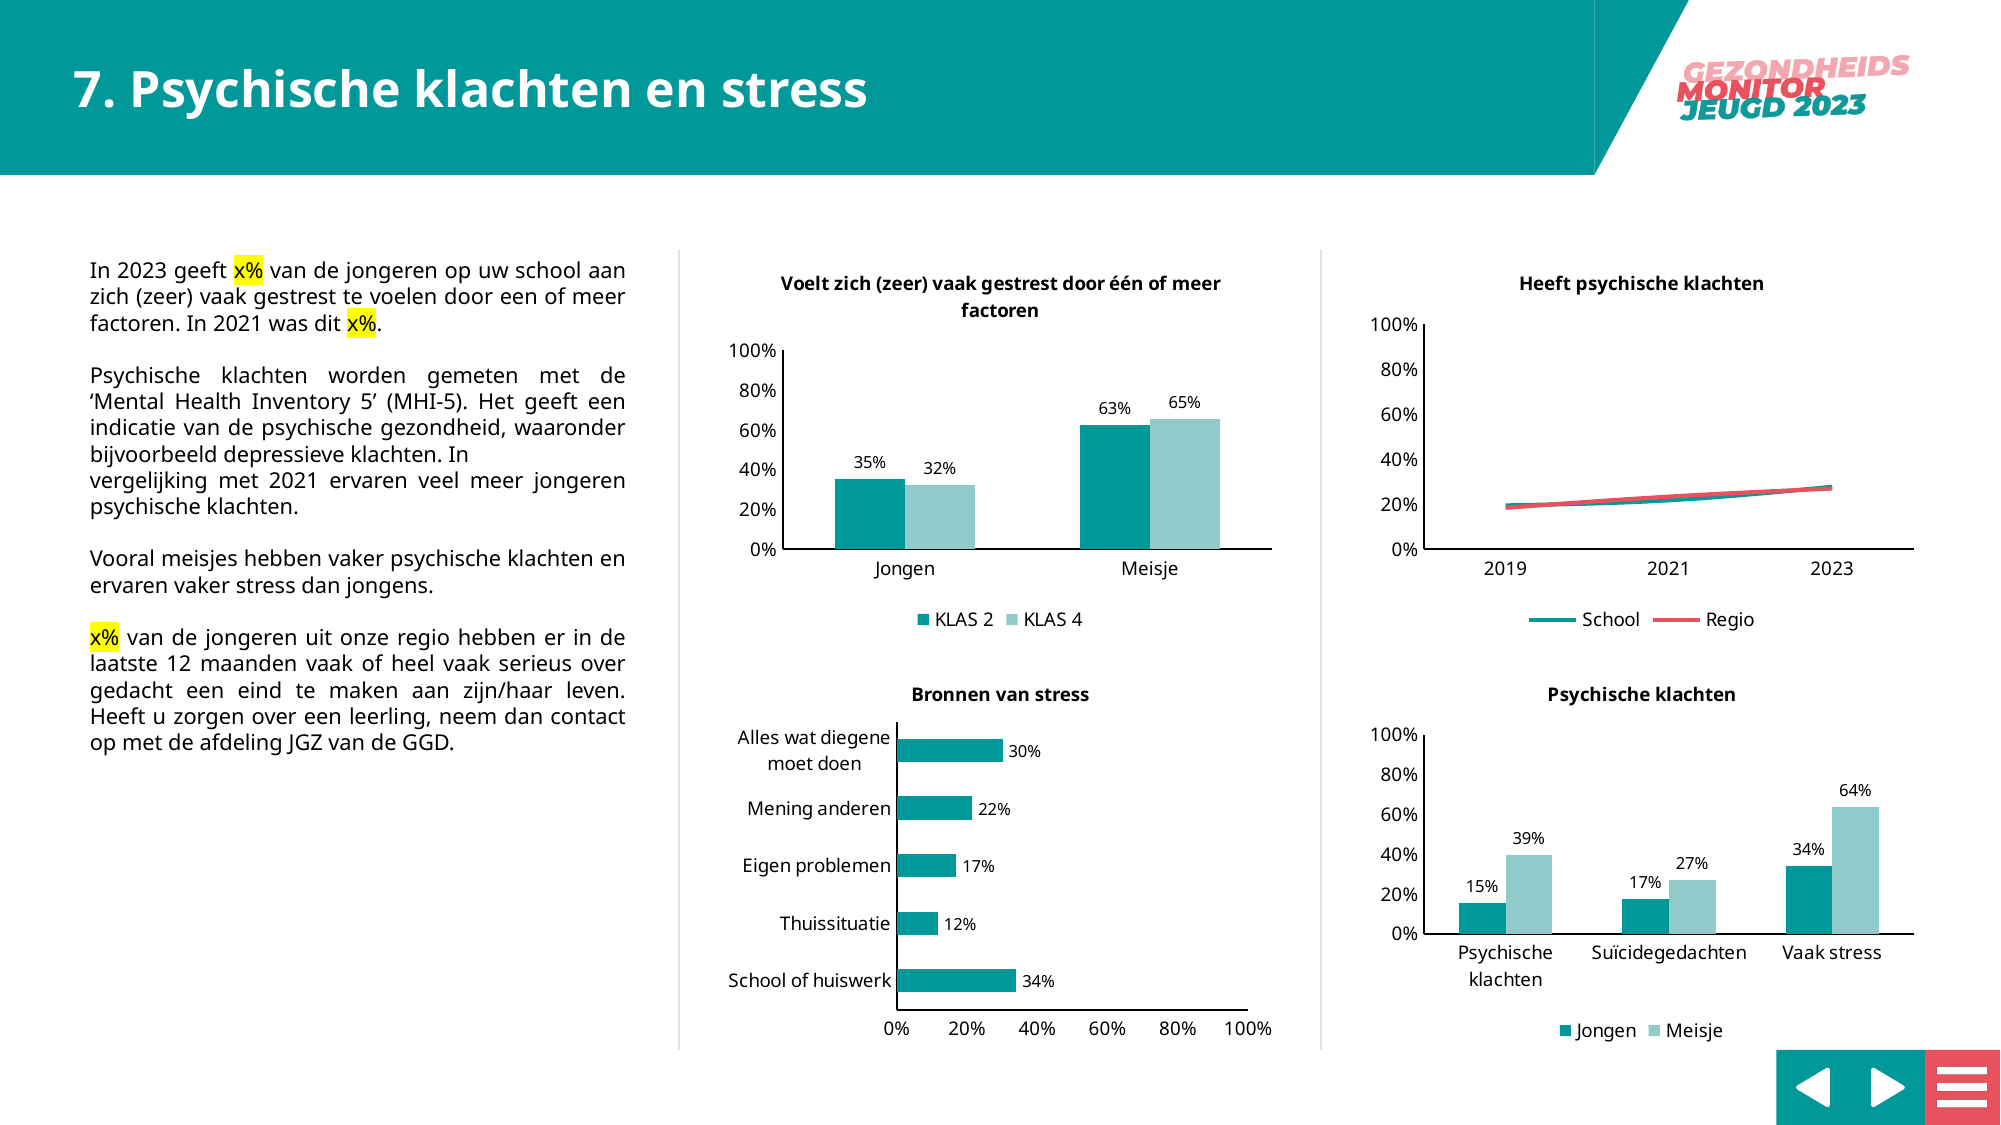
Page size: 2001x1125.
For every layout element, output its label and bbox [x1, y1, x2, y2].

chart [716, 248, 1285, 640]
picture [1929, 1054, 1995, 1120]
picture [1671, 35, 1925, 134]
chart [716, 659, 1285, 1051]
chart [1358, 659, 1926, 1051]
chart [1358, 248, 1926, 640]
